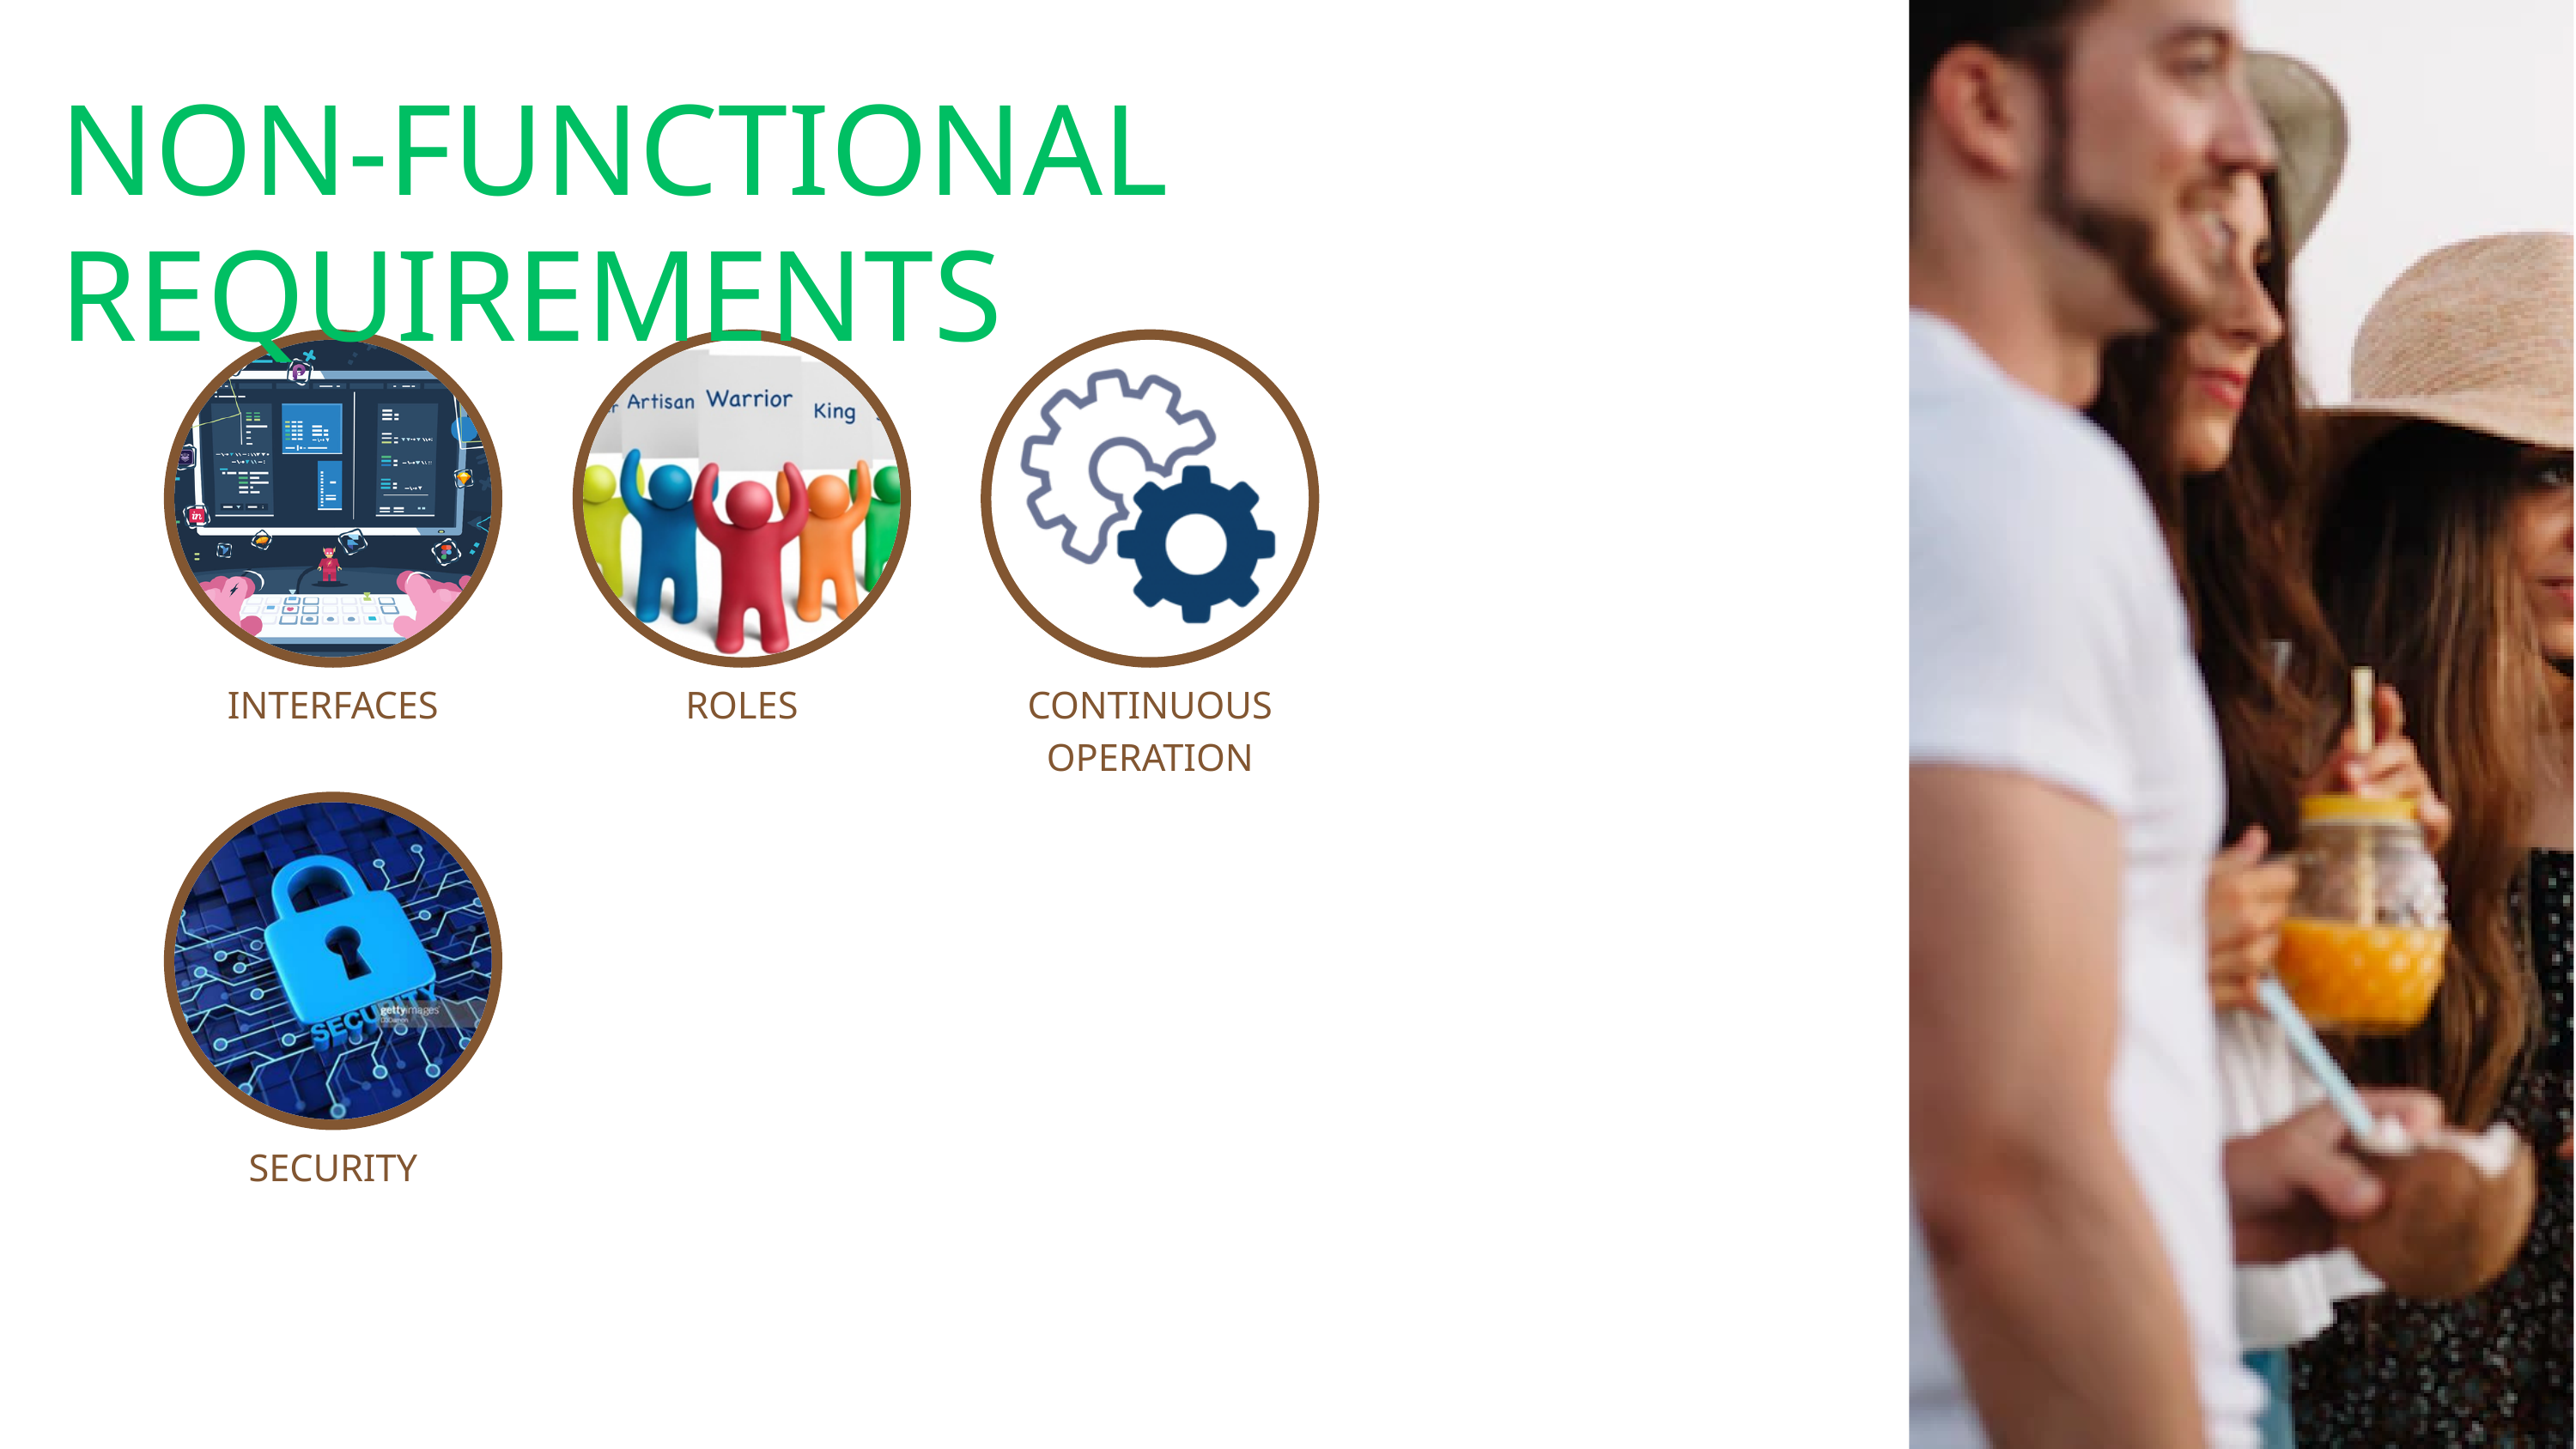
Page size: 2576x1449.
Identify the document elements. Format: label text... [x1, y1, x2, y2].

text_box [572, 329, 912, 724]
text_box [163, 791, 503, 1187]
text_box NON-FUNCTIONAL REQUIREMENTS [59, 74, 1550, 367]
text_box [980, 329, 1320, 777]
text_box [163, 329, 503, 724]
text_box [1909, 0, 2576, 1449]
